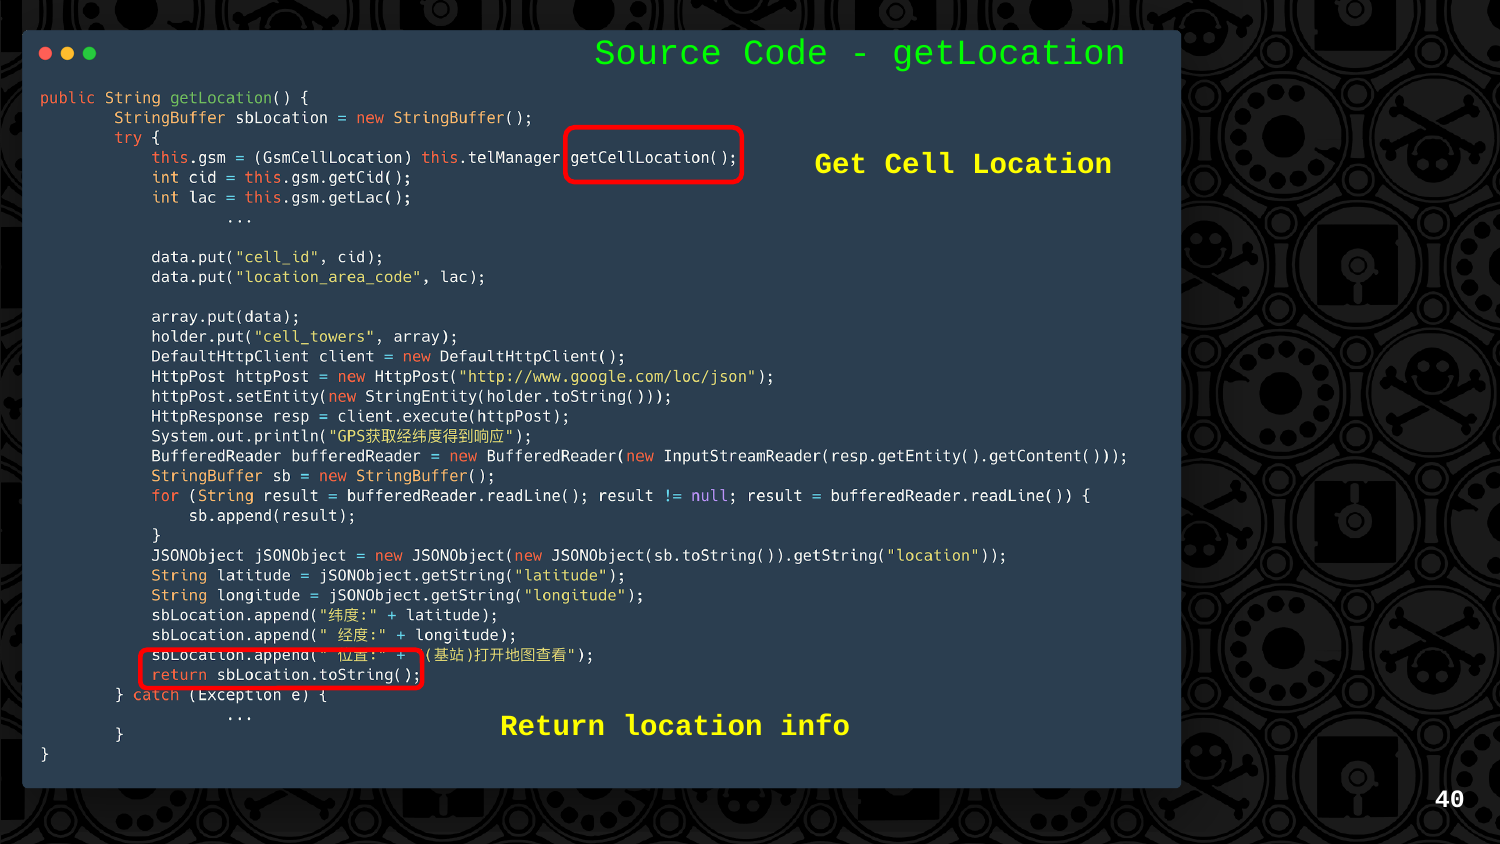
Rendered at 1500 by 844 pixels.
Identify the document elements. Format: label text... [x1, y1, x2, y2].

slide_number ‹#› [1389, 764, 1480, 830]
picture [0, 0, 1500, 844]
